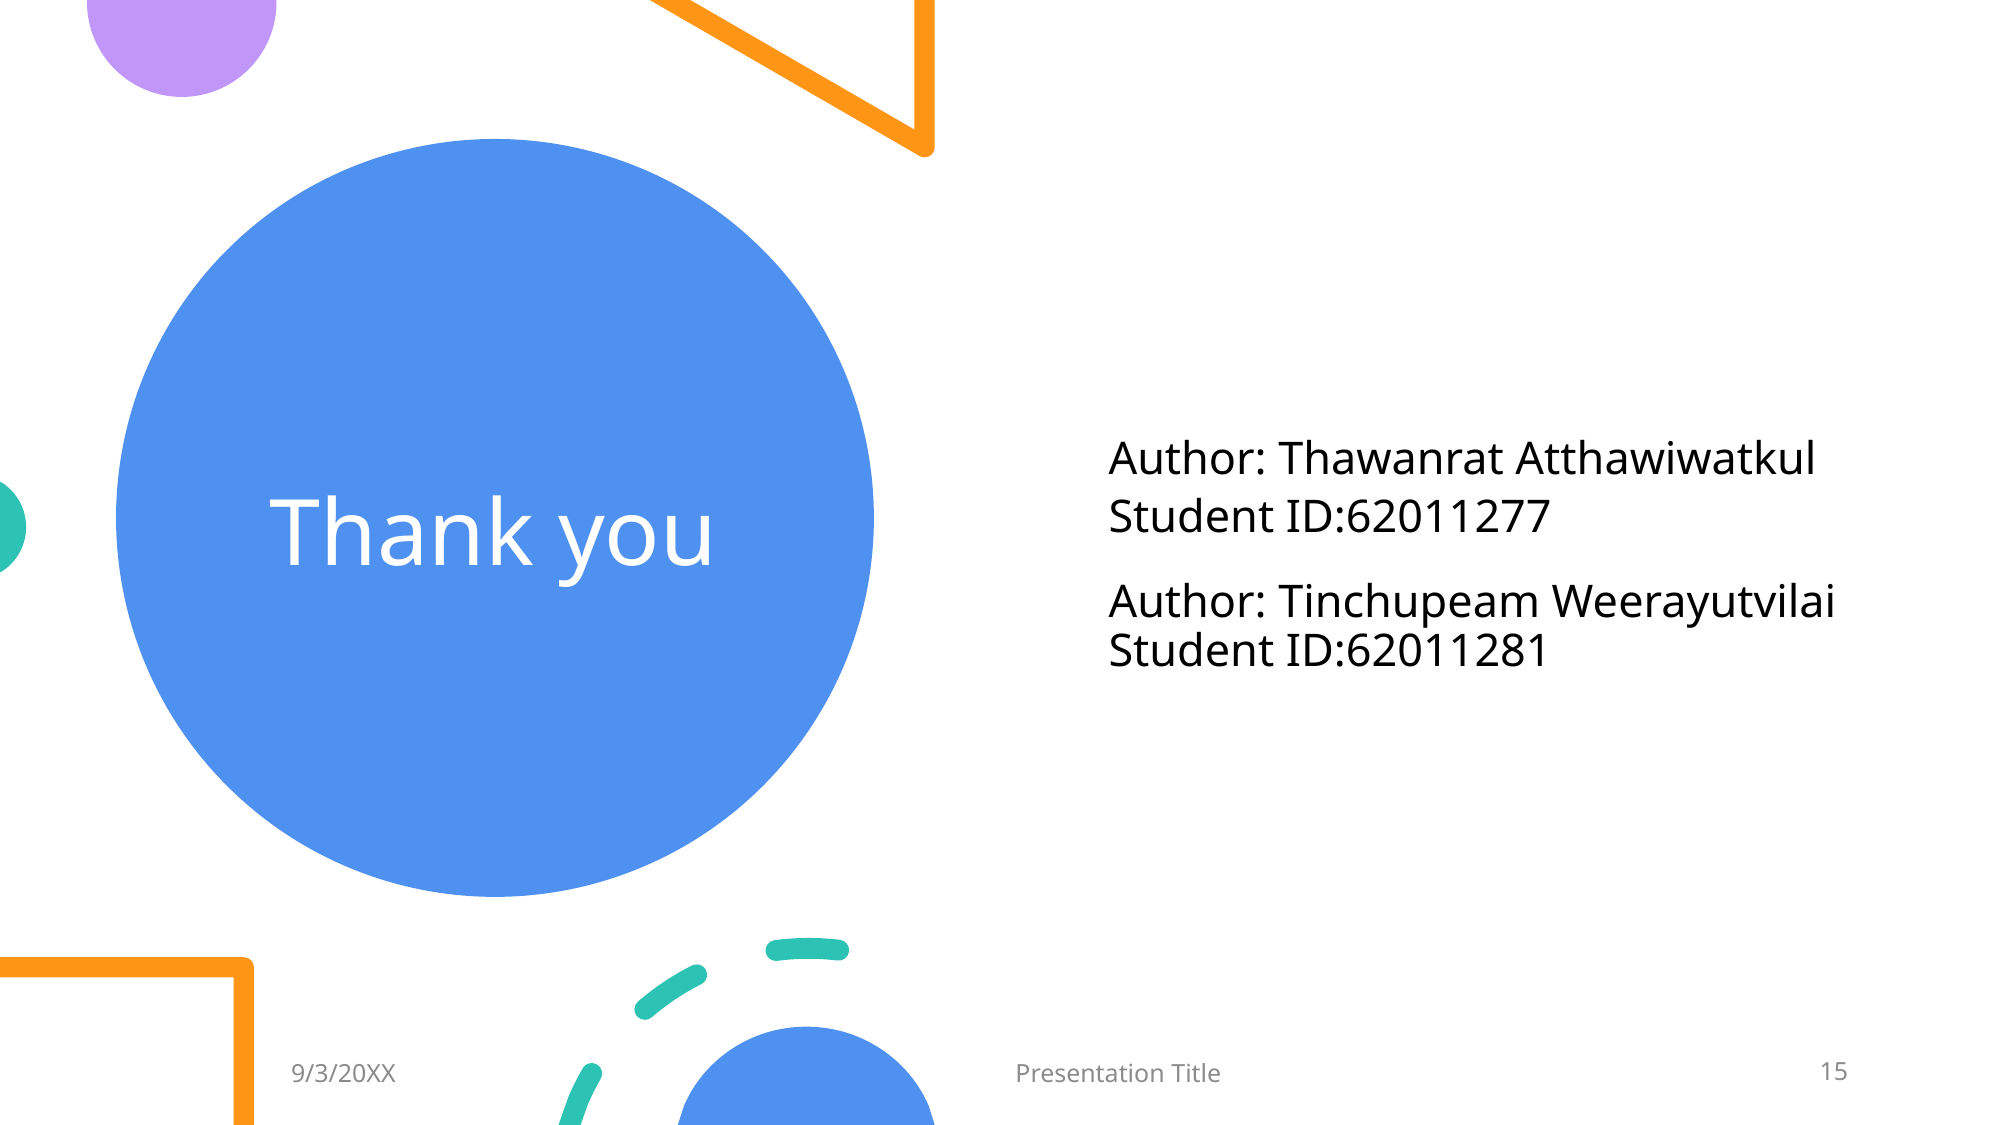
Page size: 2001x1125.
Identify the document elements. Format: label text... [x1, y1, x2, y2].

slide_number 15 [1723, 1042, 1863, 1103]
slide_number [276, 1042, 530, 1103]
title Thank you [228, 202, 759, 870]
footer Presentation Title [1000, 1042, 1676, 1103]
list Author: Thawanrat Atthawiwatkul Student ID:62011277 Author: Tinchupeam Weerayutvilai Student ID:62011281 [1093, 418, 1866, 707]
